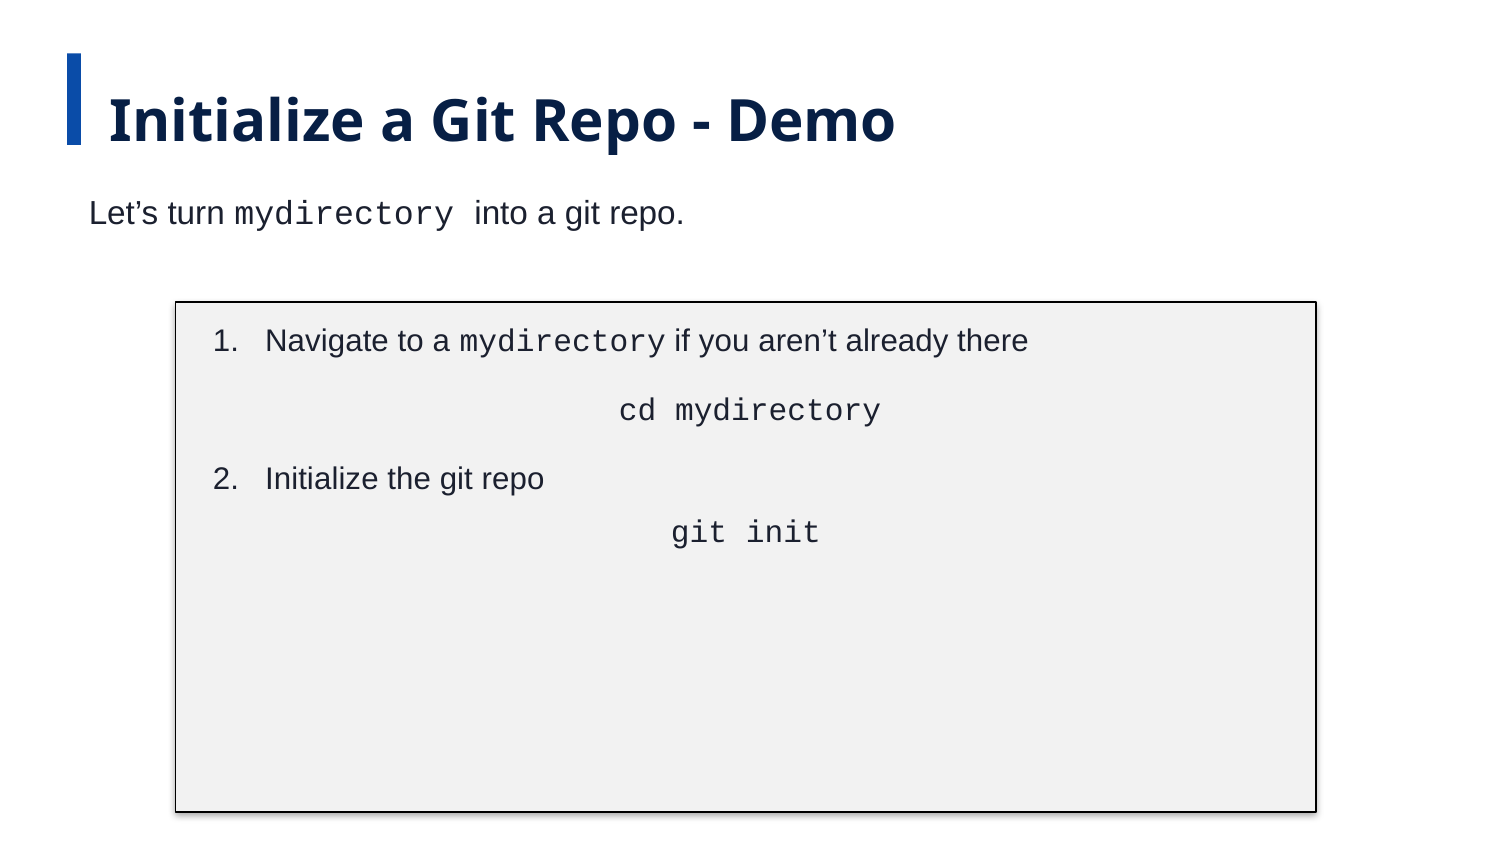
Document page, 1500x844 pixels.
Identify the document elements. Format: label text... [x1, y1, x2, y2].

text_box 2. Initialize the git repo [198, 450, 1302, 503]
text_box git init [642, 503, 850, 556]
text_box Initialize a Git Repo - Demo [95, 26, 1206, 161]
text_box 1. Navigate to a mydirectory if you aren’t already there [198, 313, 1302, 366]
text_box cd mydirectory [480, 381, 1020, 434]
text_box [65, 51, 83, 147]
text_box [175, 301, 1317, 813]
text_box Let’s turn mydirectory into a git repo. [74, 163, 1392, 239]
